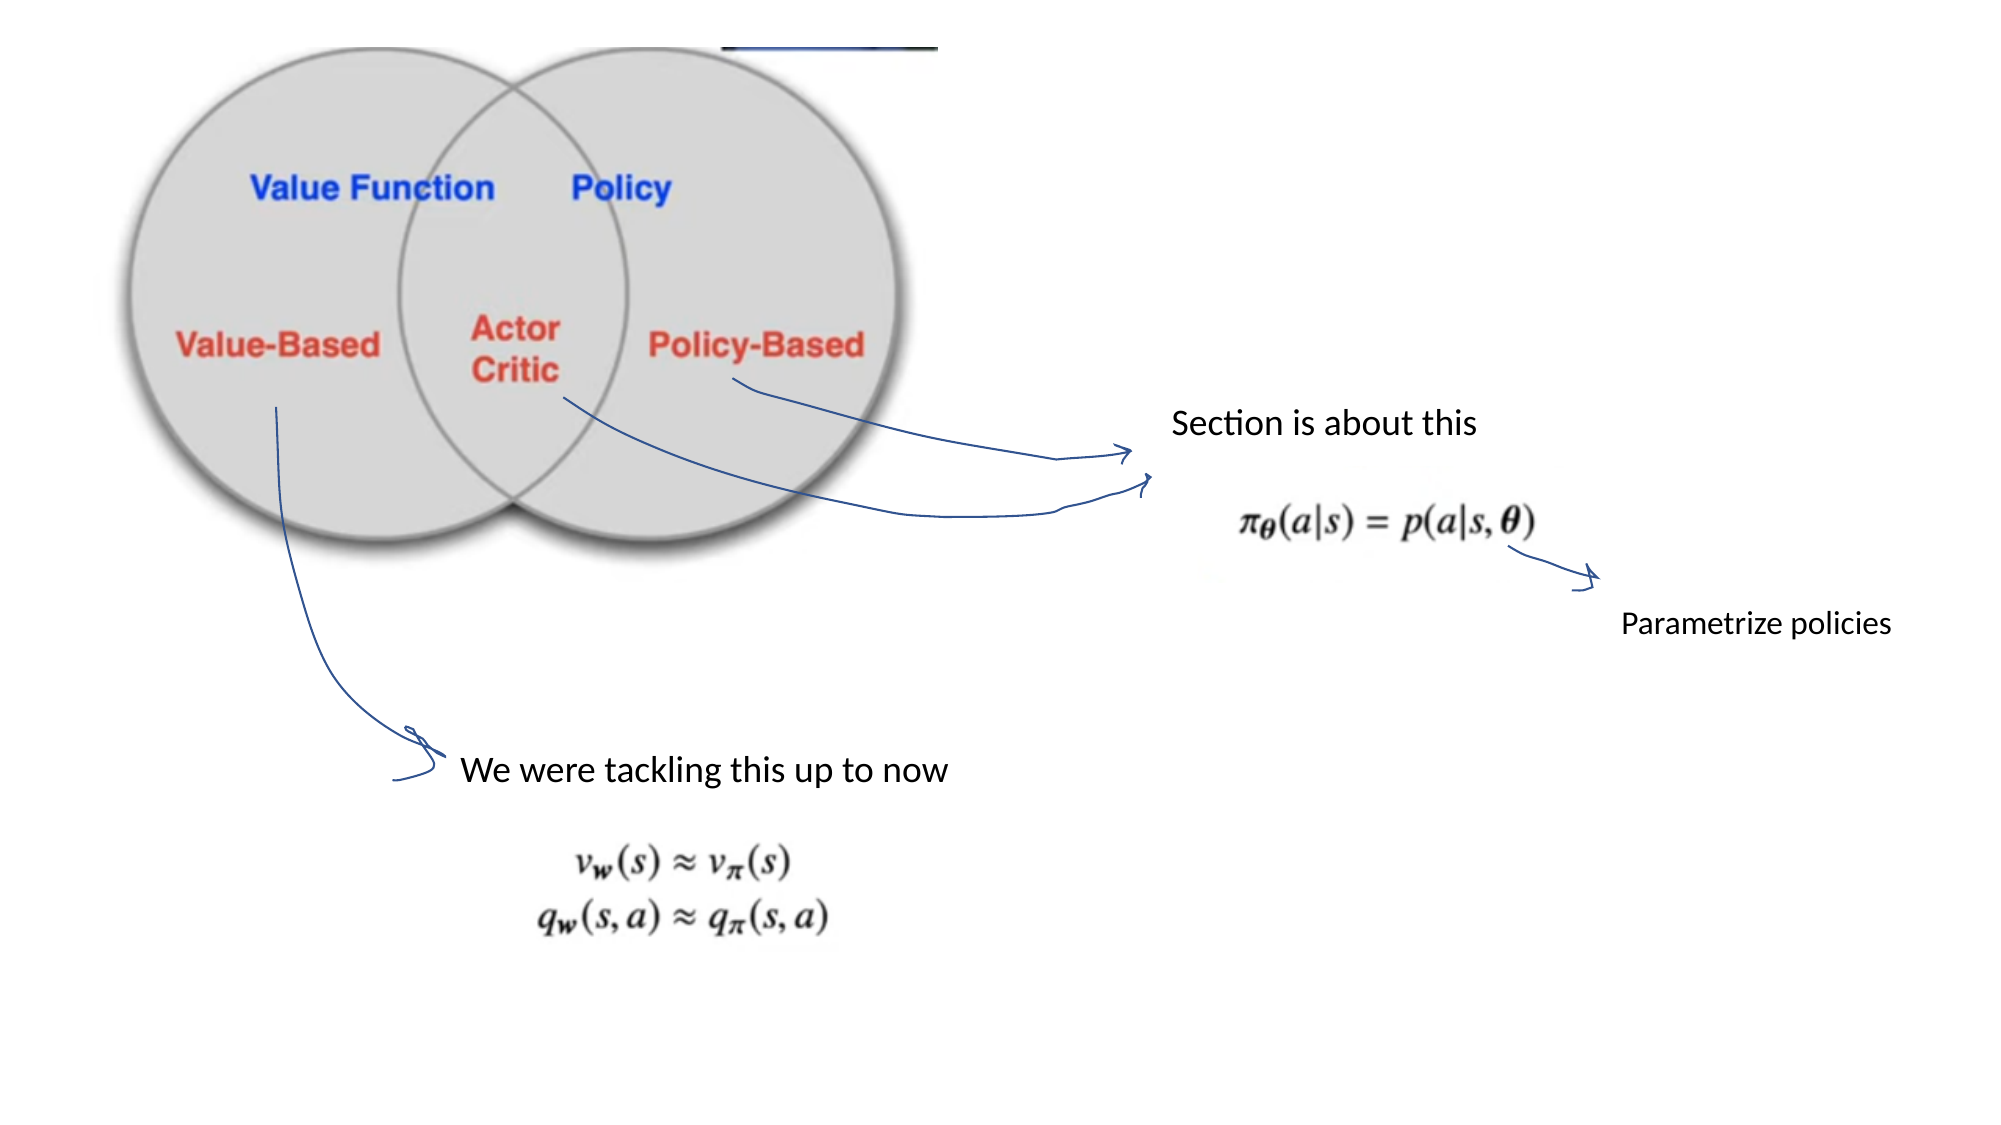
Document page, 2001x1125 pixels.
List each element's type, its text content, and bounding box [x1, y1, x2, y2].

text_box [938, 462, 1153, 519]
picture [85, 47, 938, 583]
text_box [1561, 583, 1594, 592]
text_box [938, 423, 1133, 465]
picture [1197, 466, 1607, 583]
text_box We were tackling this up to now [445, 737, 1001, 797]
text_box [296, 583, 445, 782]
picture [492, 811, 895, 970]
text_box Parametrize policies [1606, 593, 1982, 649]
text_box Section is about this [1156, 390, 1584, 451]
